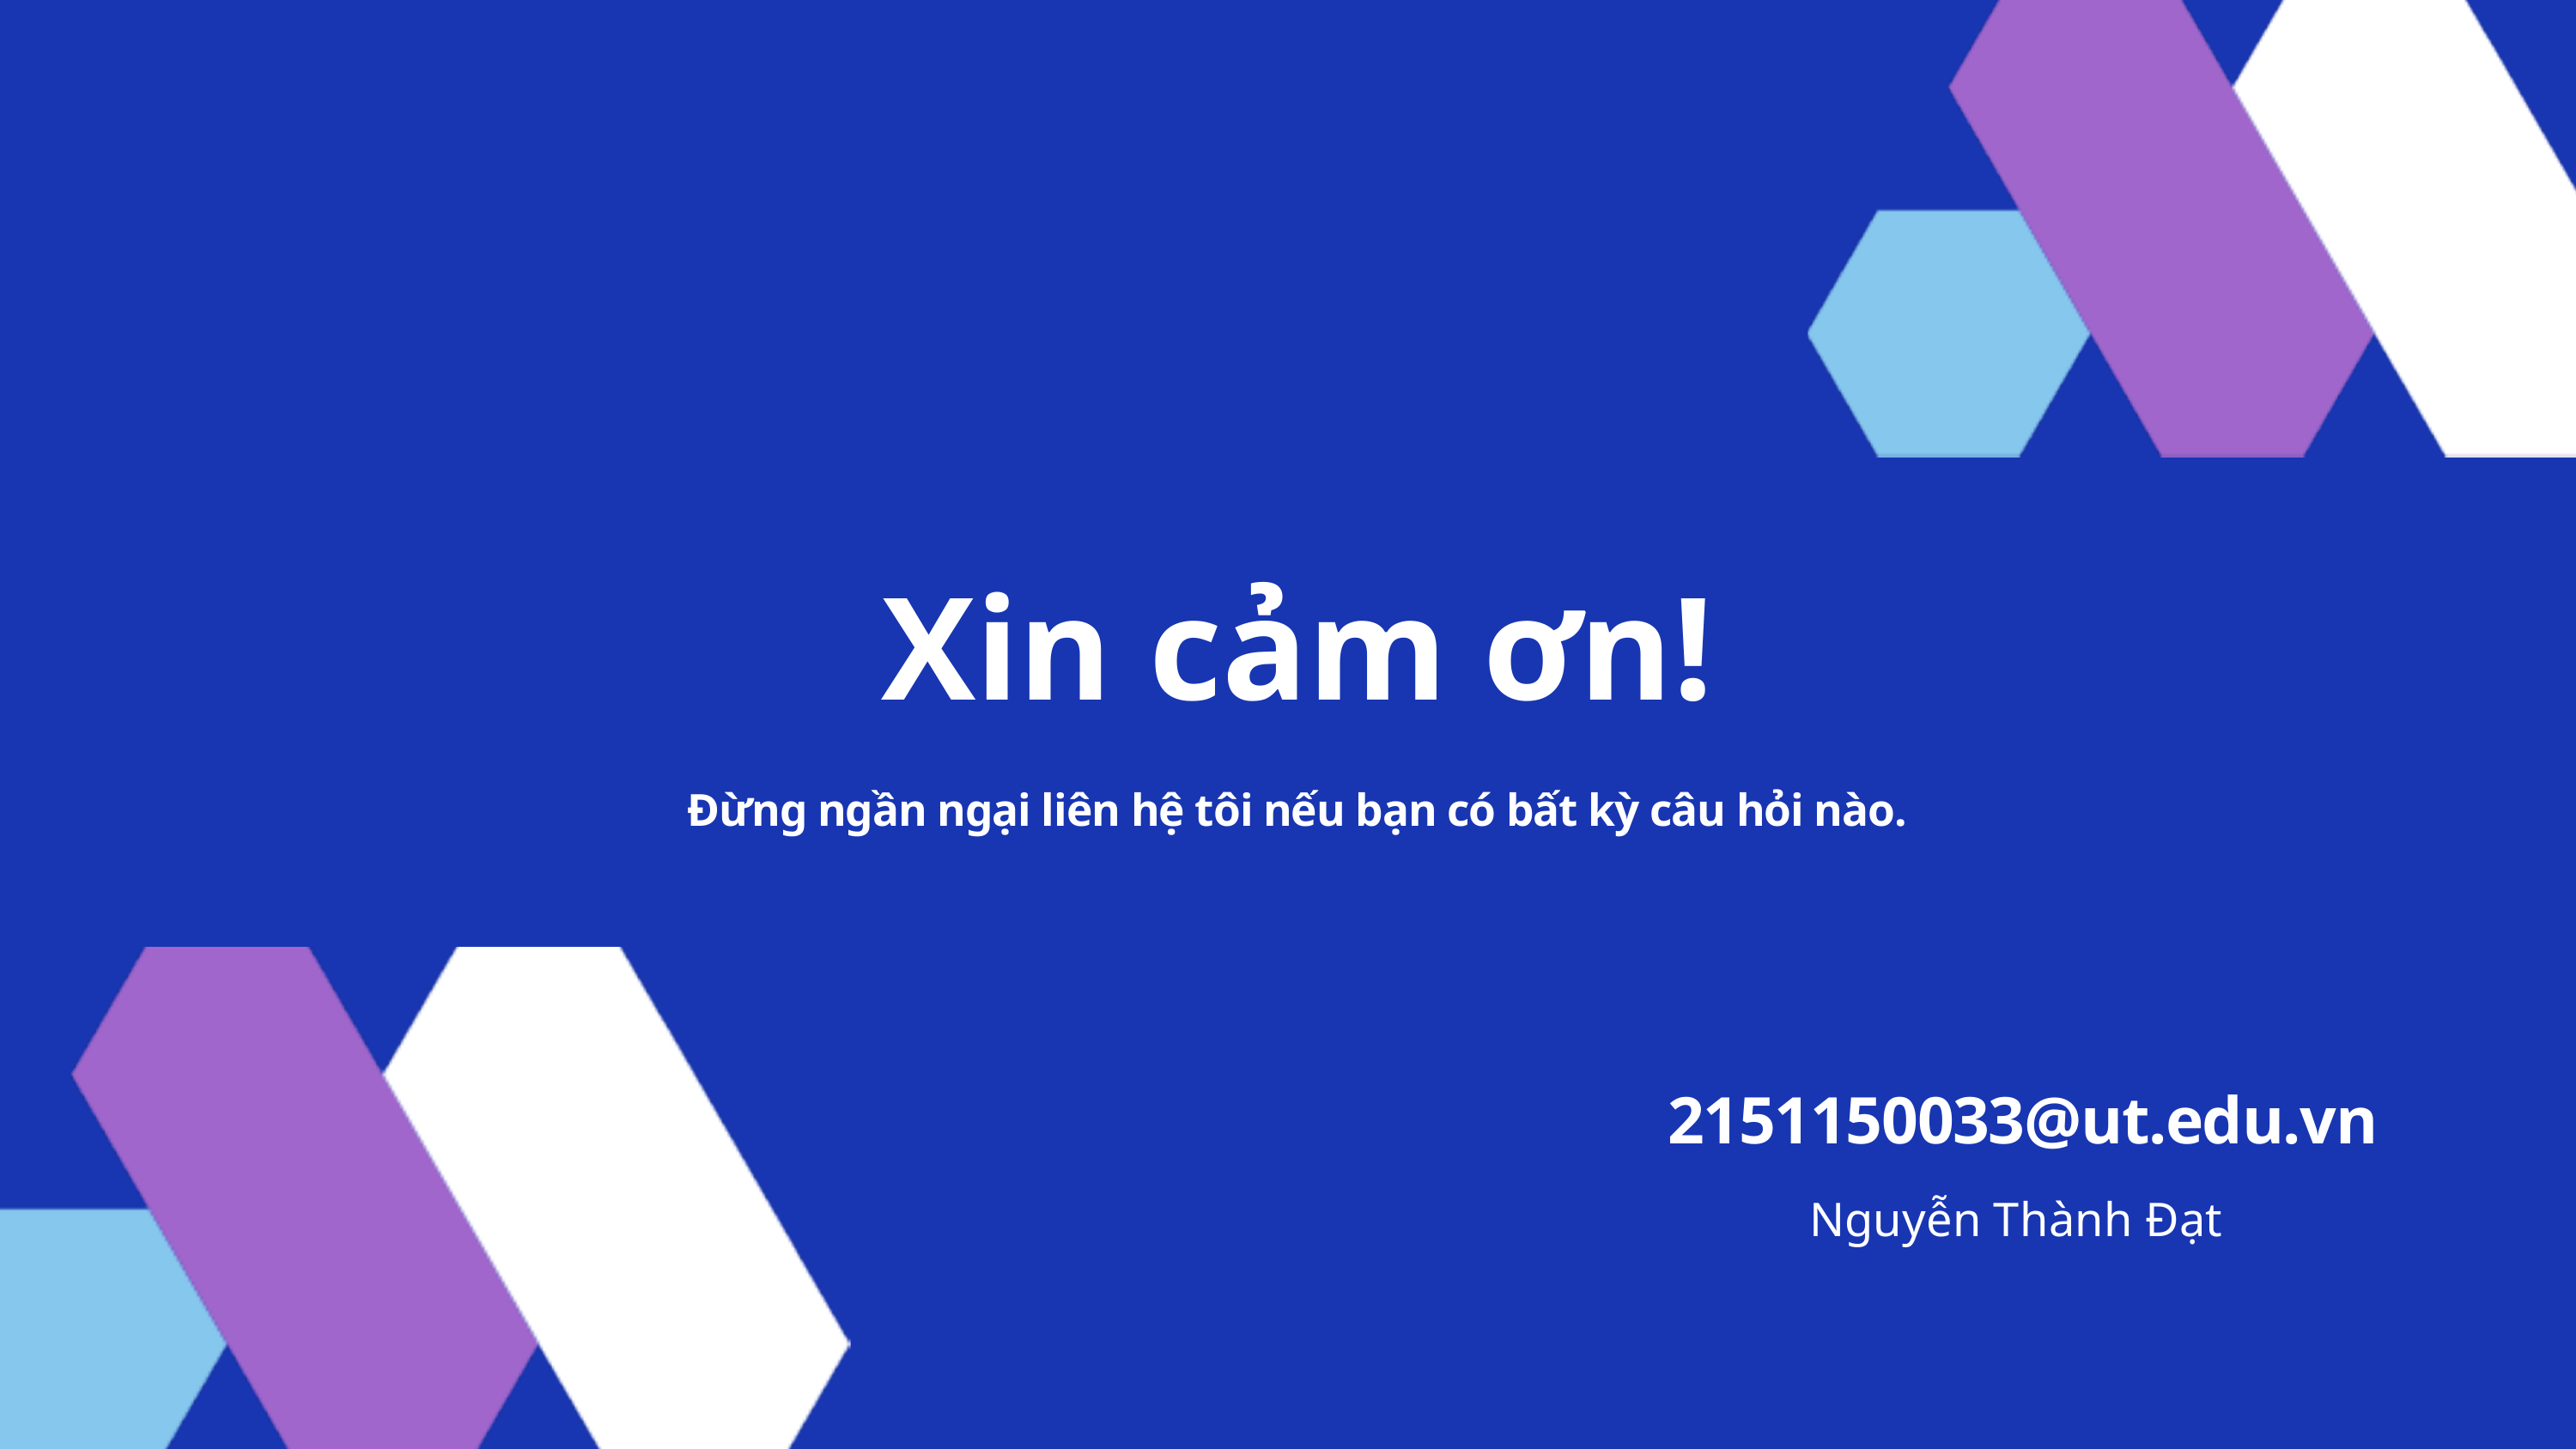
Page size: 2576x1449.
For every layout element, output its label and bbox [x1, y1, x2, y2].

text_box [1502, 1077, 2545, 1242]
text_box [624, 564, 1971, 840]
text_box [0, 947, 851, 1449]
text_box [1807, 0, 2576, 458]
